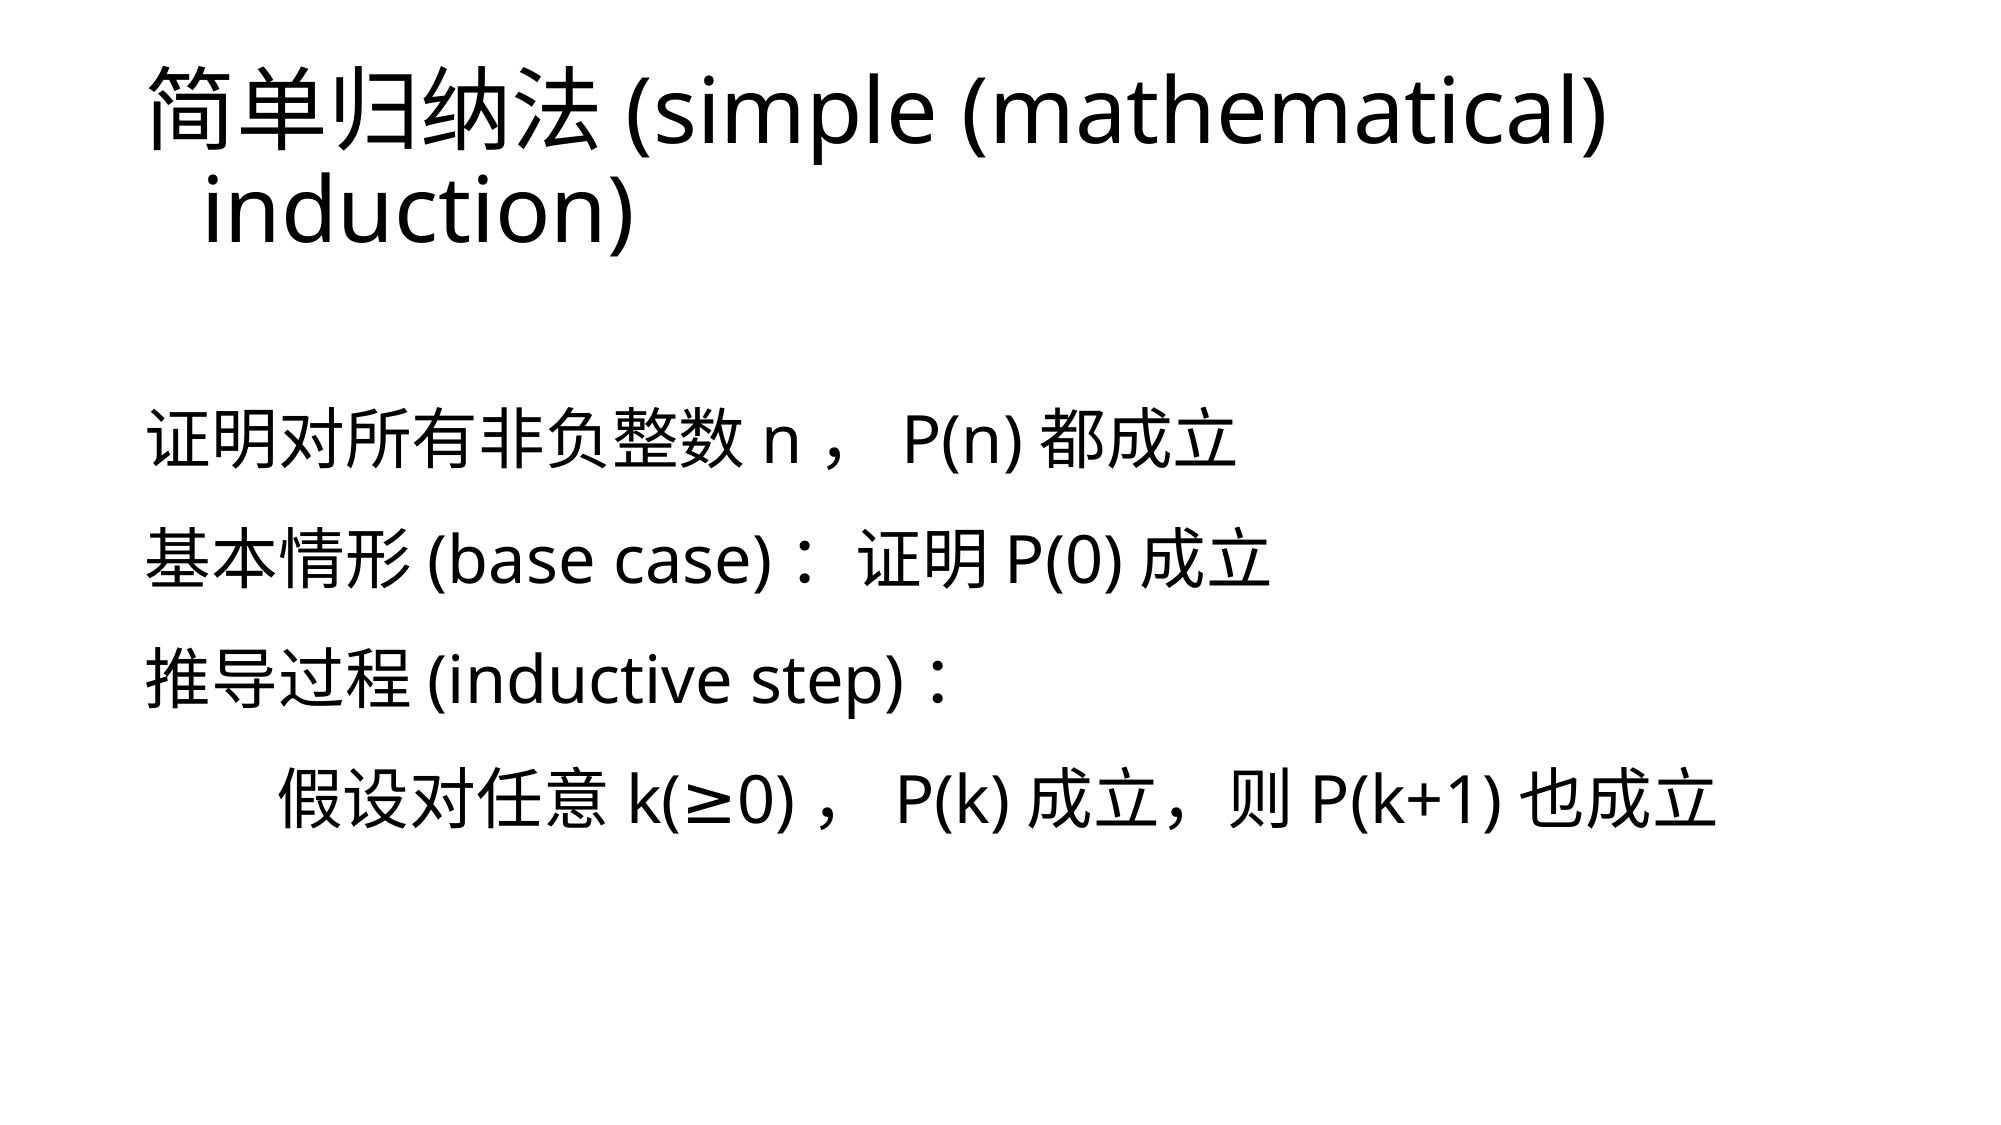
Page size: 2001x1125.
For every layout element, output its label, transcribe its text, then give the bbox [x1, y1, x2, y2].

list 证明对所有非负整数n，P(n)都成立 基本情形(base case)：证明P(0)成立 推导过程(inductive step)： 假设对任意k(≥0)，P(k)成立，则P(k+1)也成立 [136, 349, 1863, 903]
title 简单归纳法(simple (mathematical) induction) [136, 53, 1863, 273]
